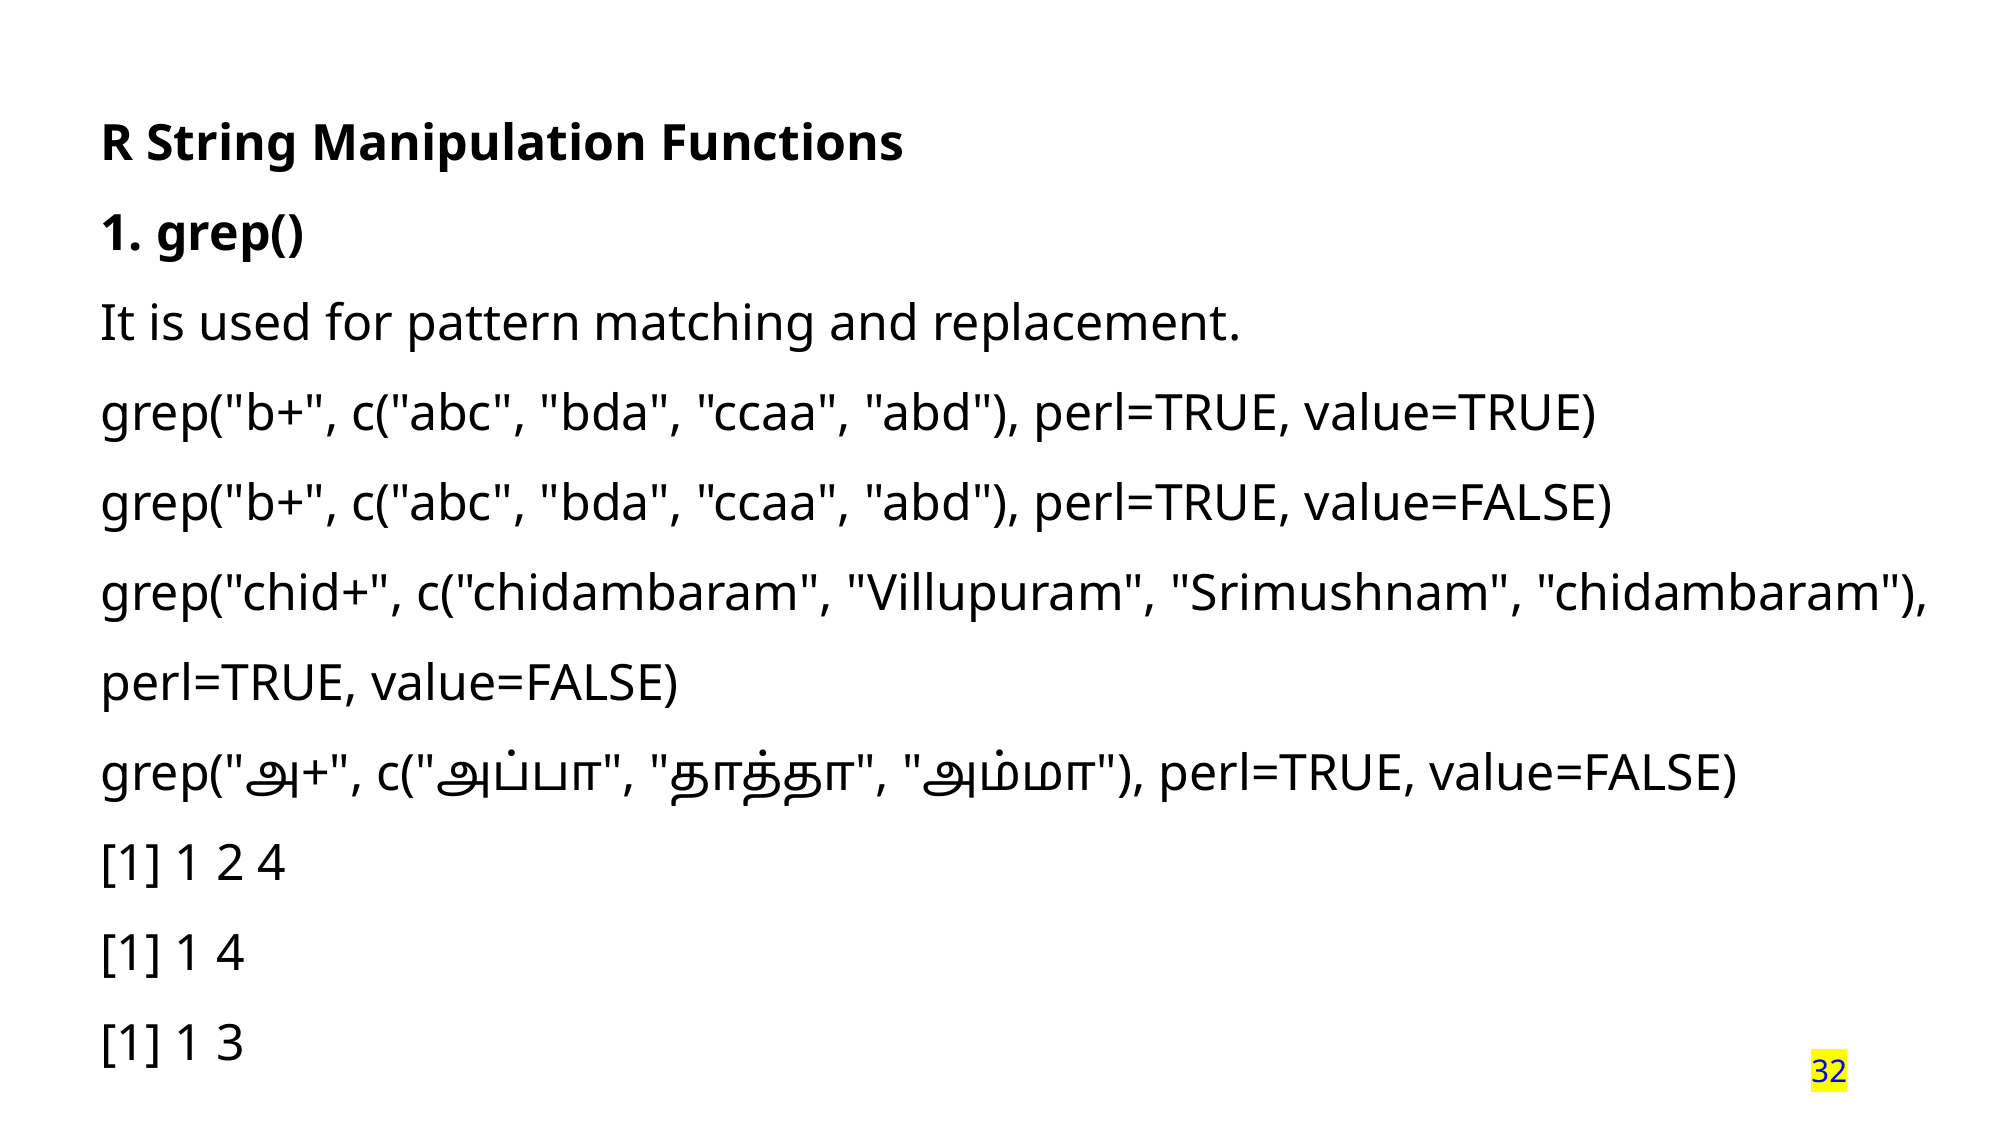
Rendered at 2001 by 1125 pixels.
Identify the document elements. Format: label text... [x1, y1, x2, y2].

text_box R String Manipulation Functions 1. grep() It is used for pattern matching and replacement. grep("b+", c("abc", "bda", "ccaa", "abd"), perl=TRUE, value=TRUE) grep("b+", c("abc", "bda", "ccaa", "abd"), perl=TRUE, value=FALSE) grep("chid+", c("chidambaram", "Villupuram", "Srimushnam", "chidambaram"), perl=TRUE, value=FALSE) grep("அ+", c("அப்பா", "தாத்தா", "அம்மா"), perl=TRUE, value=FALSE) [1] 1 2 4 [1] 1 4 [1] 1 3 [85, 73, 1972, 1079]
slide_number 32 [1412, 1042, 1863, 1103]
